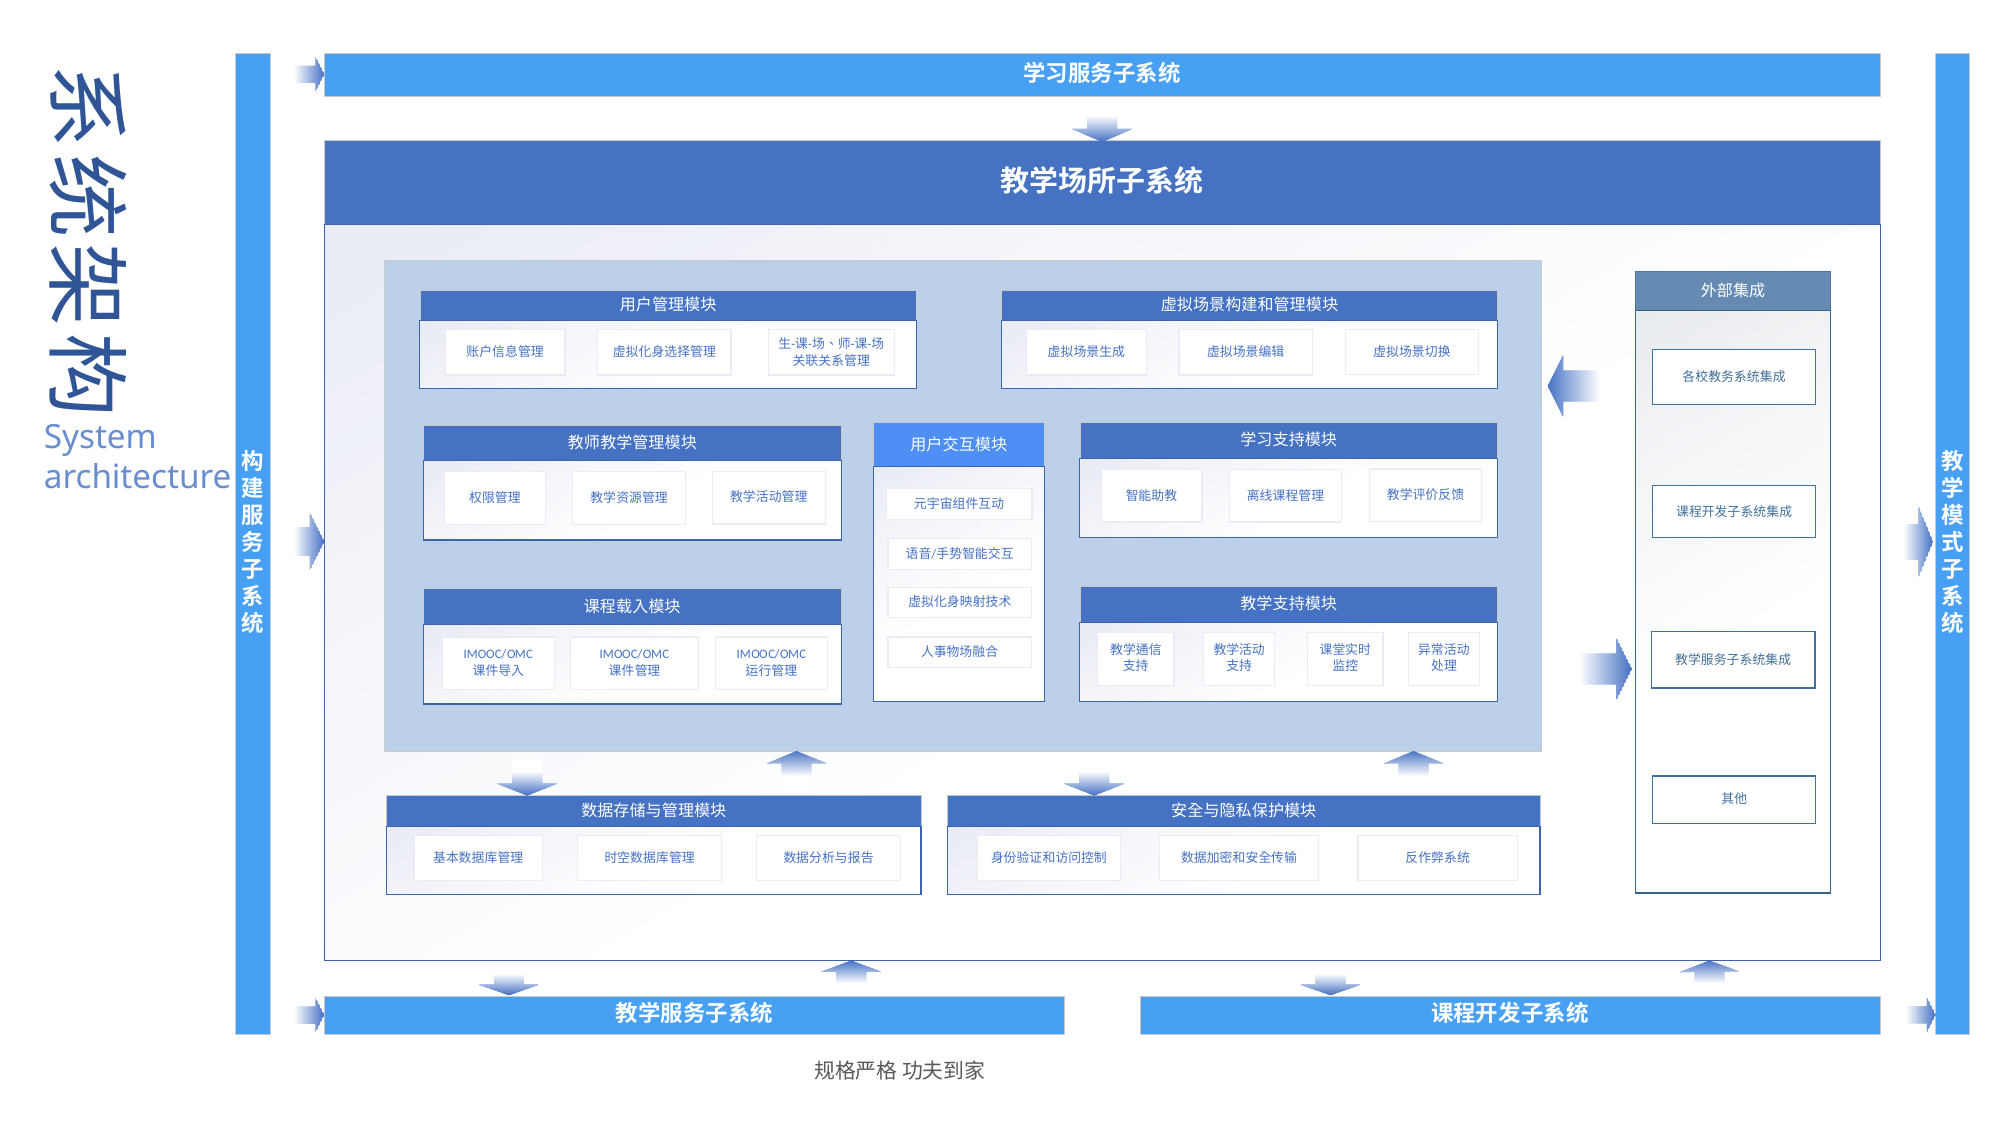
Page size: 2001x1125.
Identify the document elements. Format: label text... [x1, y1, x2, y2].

text_box 系统架构 [16, 50, 148, 563]
text_box System architecture [29, 407, 232, 519]
text_box 规格严格 功夫到家 [799, 1050, 1203, 1090]
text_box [232, 50, 1971, 1036]
